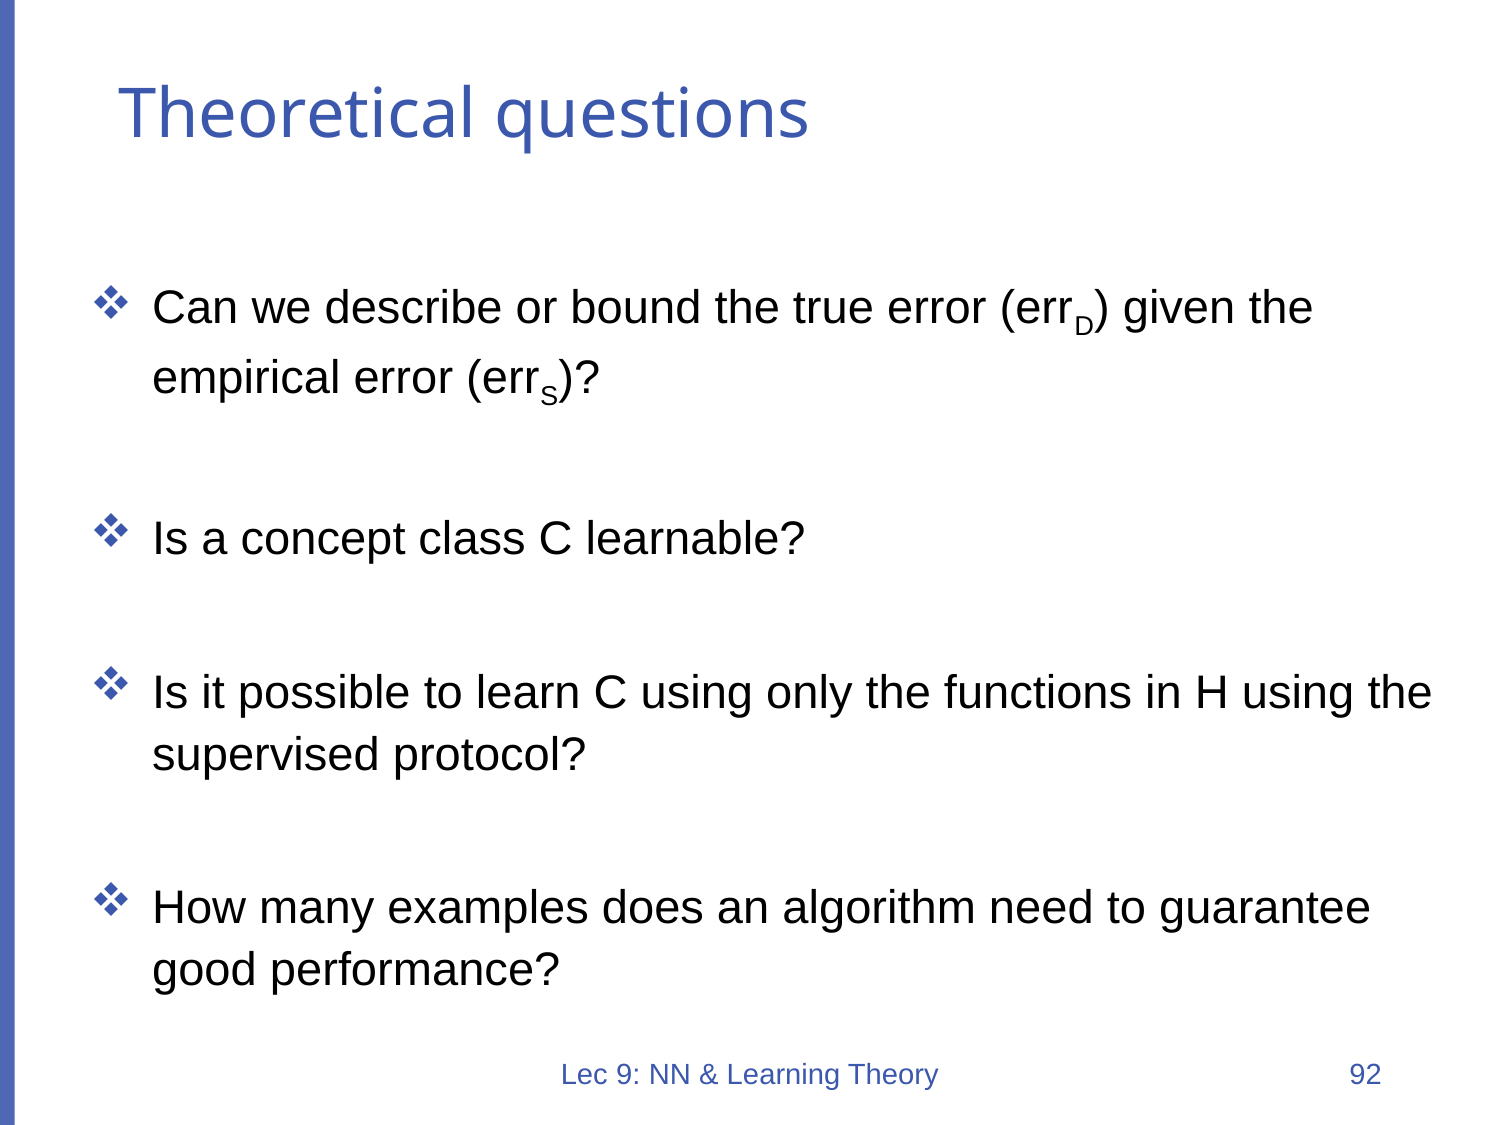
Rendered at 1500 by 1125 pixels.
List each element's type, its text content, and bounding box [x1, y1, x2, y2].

footer Lec 9: NN & Learning Theory [496, 1042, 1004, 1103]
list Can we describe or bound the true error (errD) given the empirical error (errS)? Is a concept class C learnable? Is it possible to learn C using only the functions in H using the supervised protocol? How many examples does an algorithm need to guarantee good performance? [75, 262, 1454, 1005]
slide_number 92 [1059, 1042, 1397, 1103]
title Theoretical questions [103, 59, 1397, 171]
